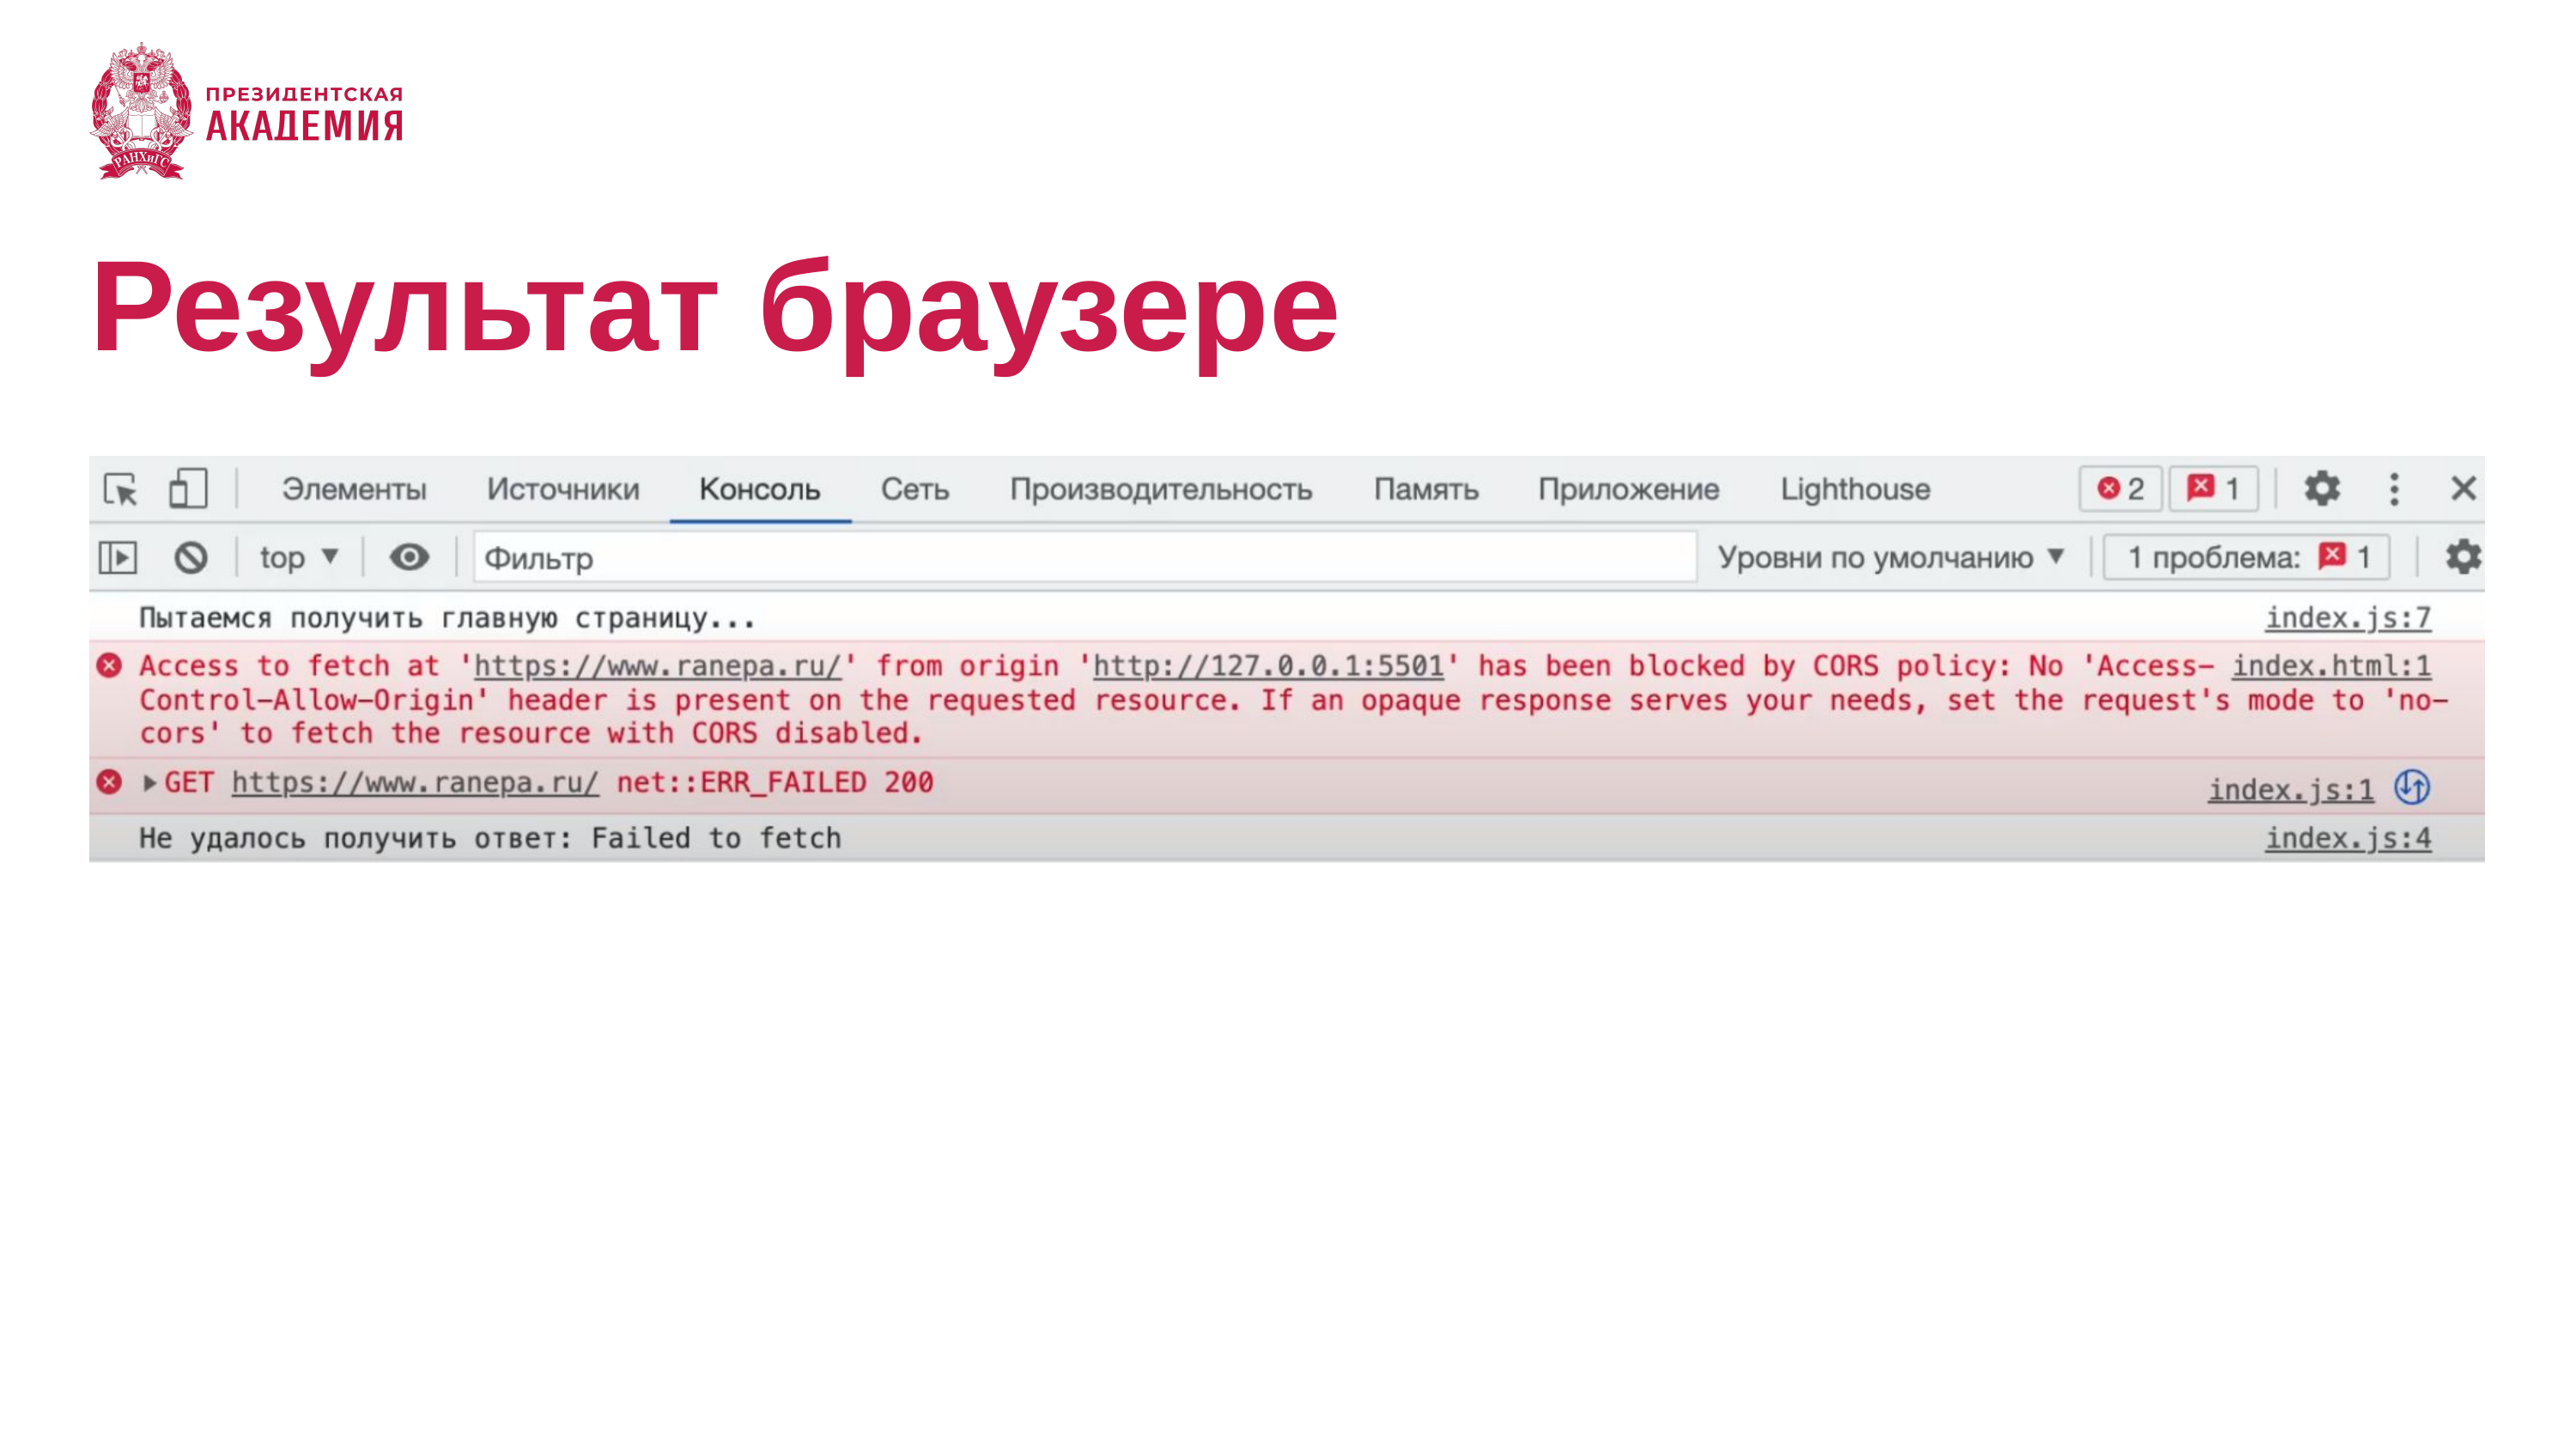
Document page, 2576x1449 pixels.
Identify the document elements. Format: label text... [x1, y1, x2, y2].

title Результат браузере [88, 220, 2367, 464]
picture [88, 456, 2485, 863]
picture [89, 42, 402, 179]
